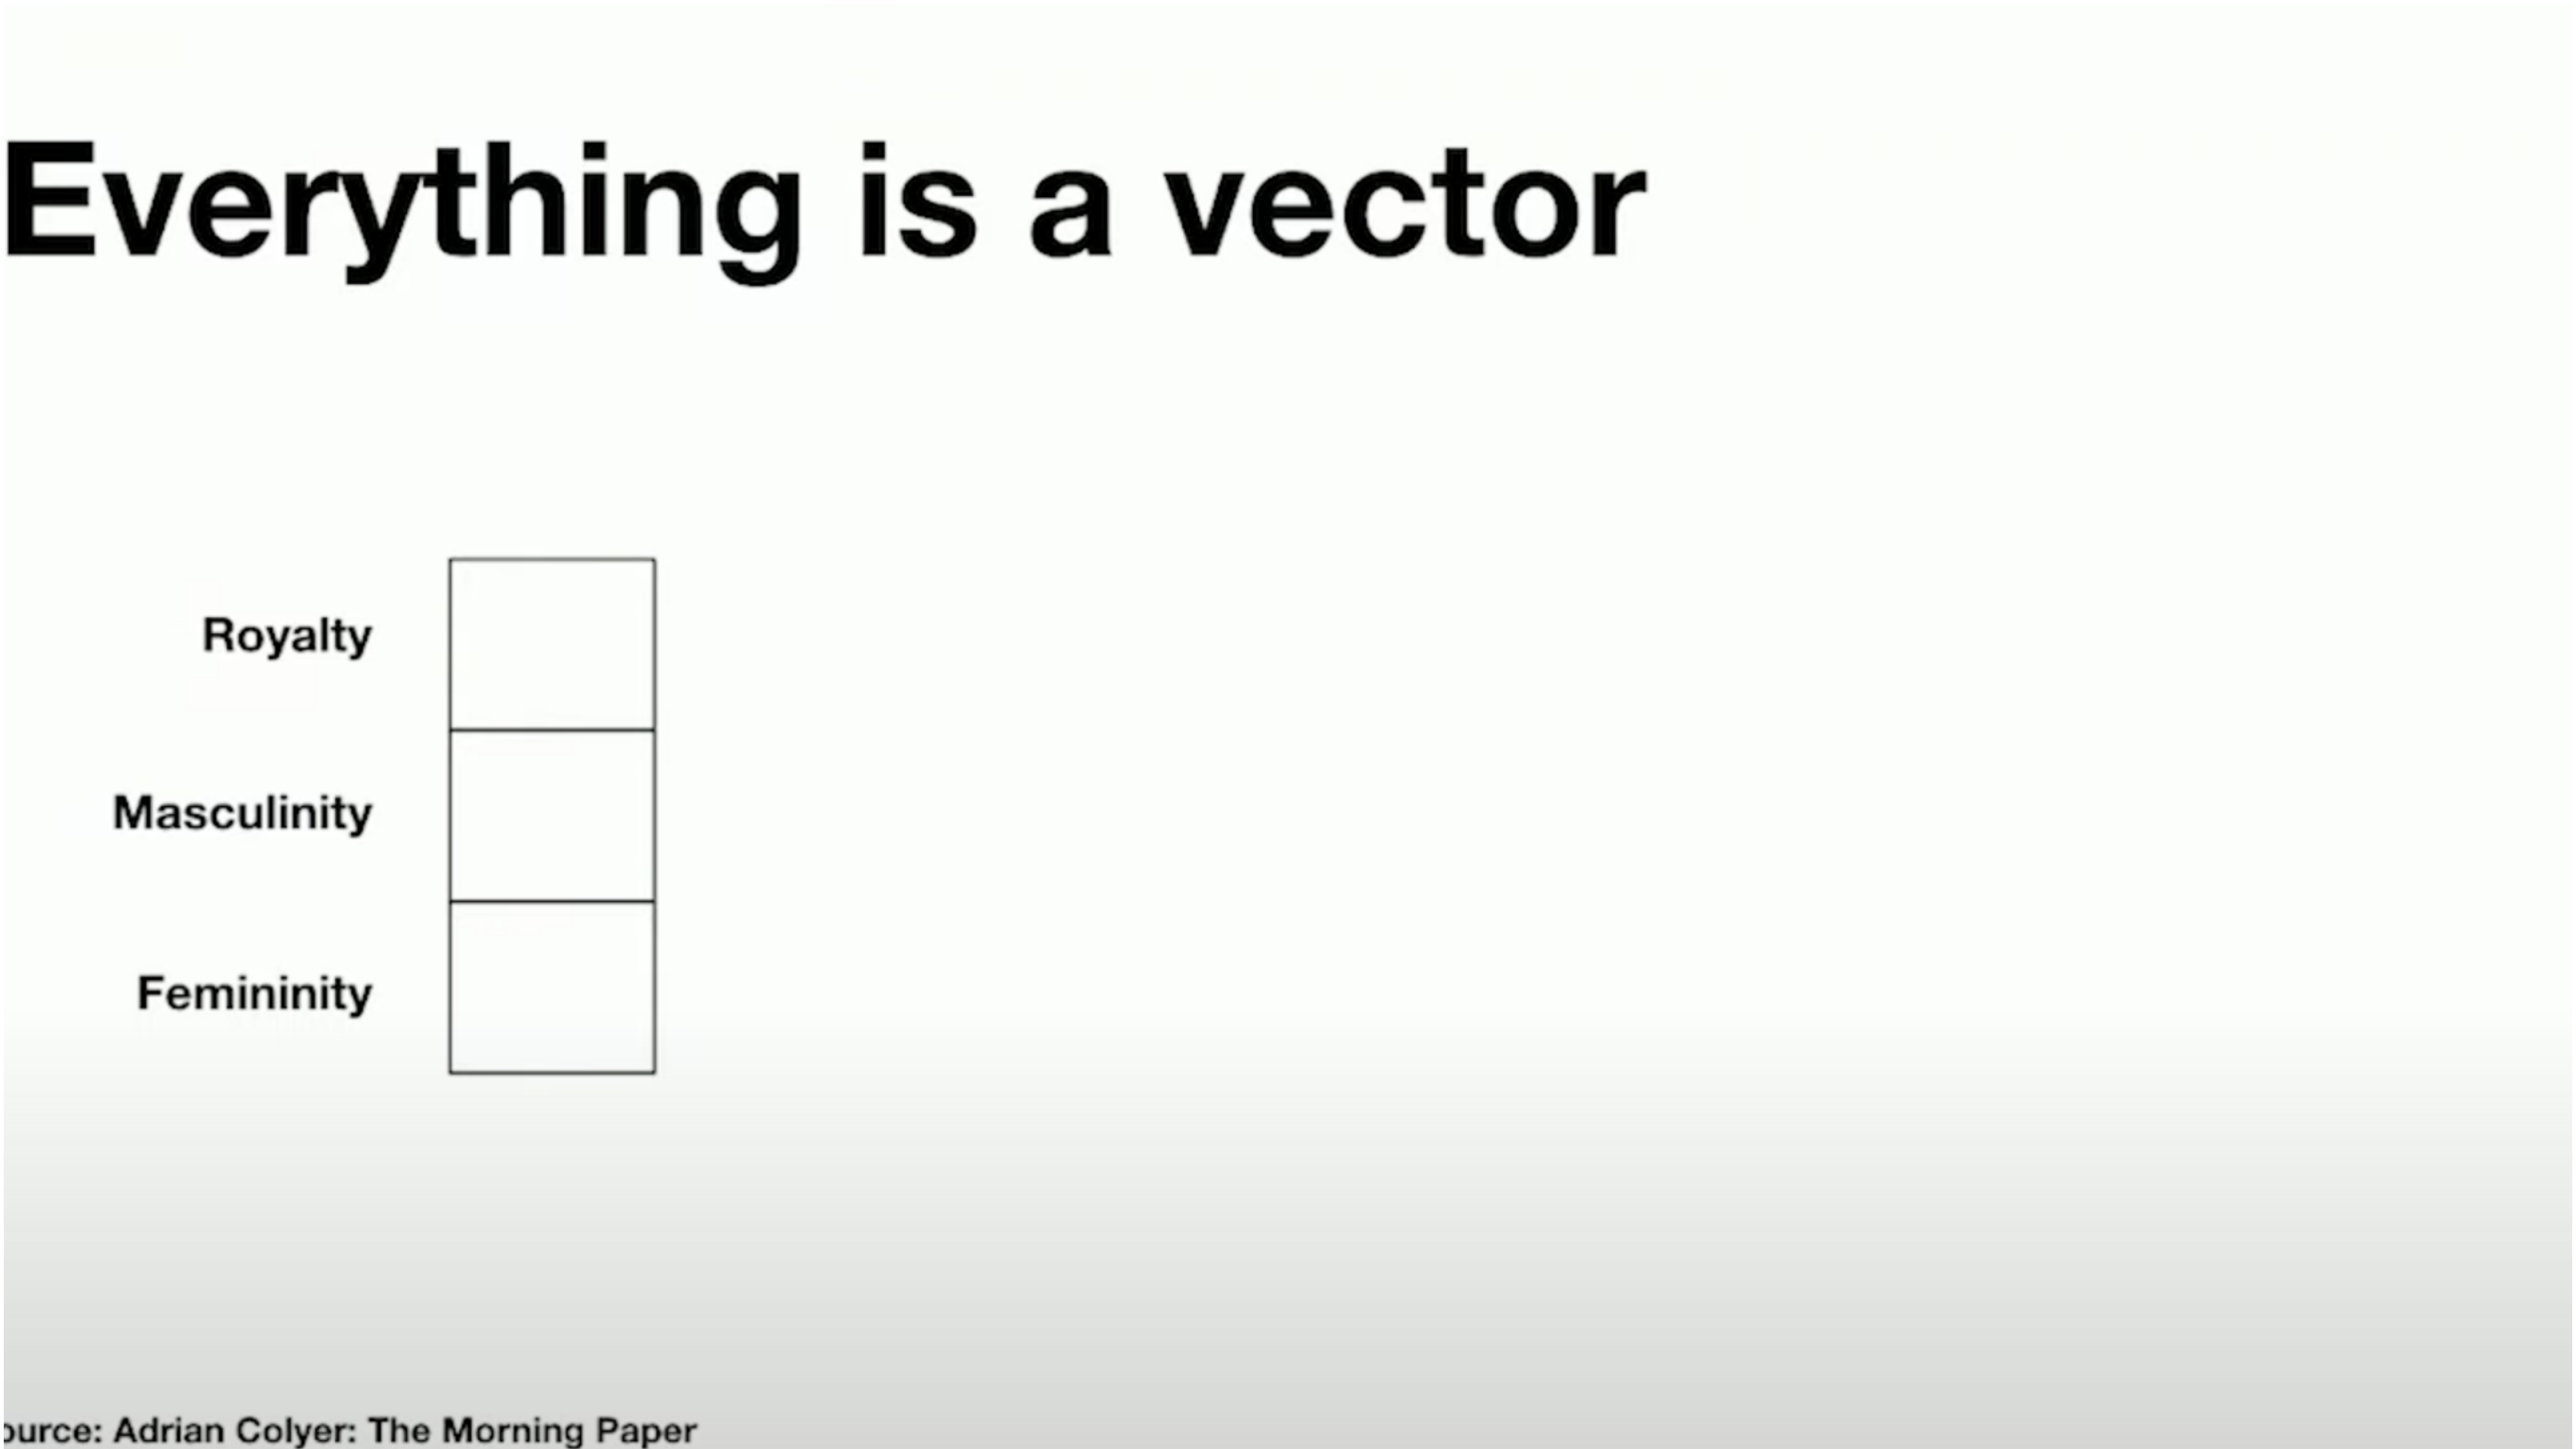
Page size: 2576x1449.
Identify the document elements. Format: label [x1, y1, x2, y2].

text_box [3, 3, 2573, 1449]
